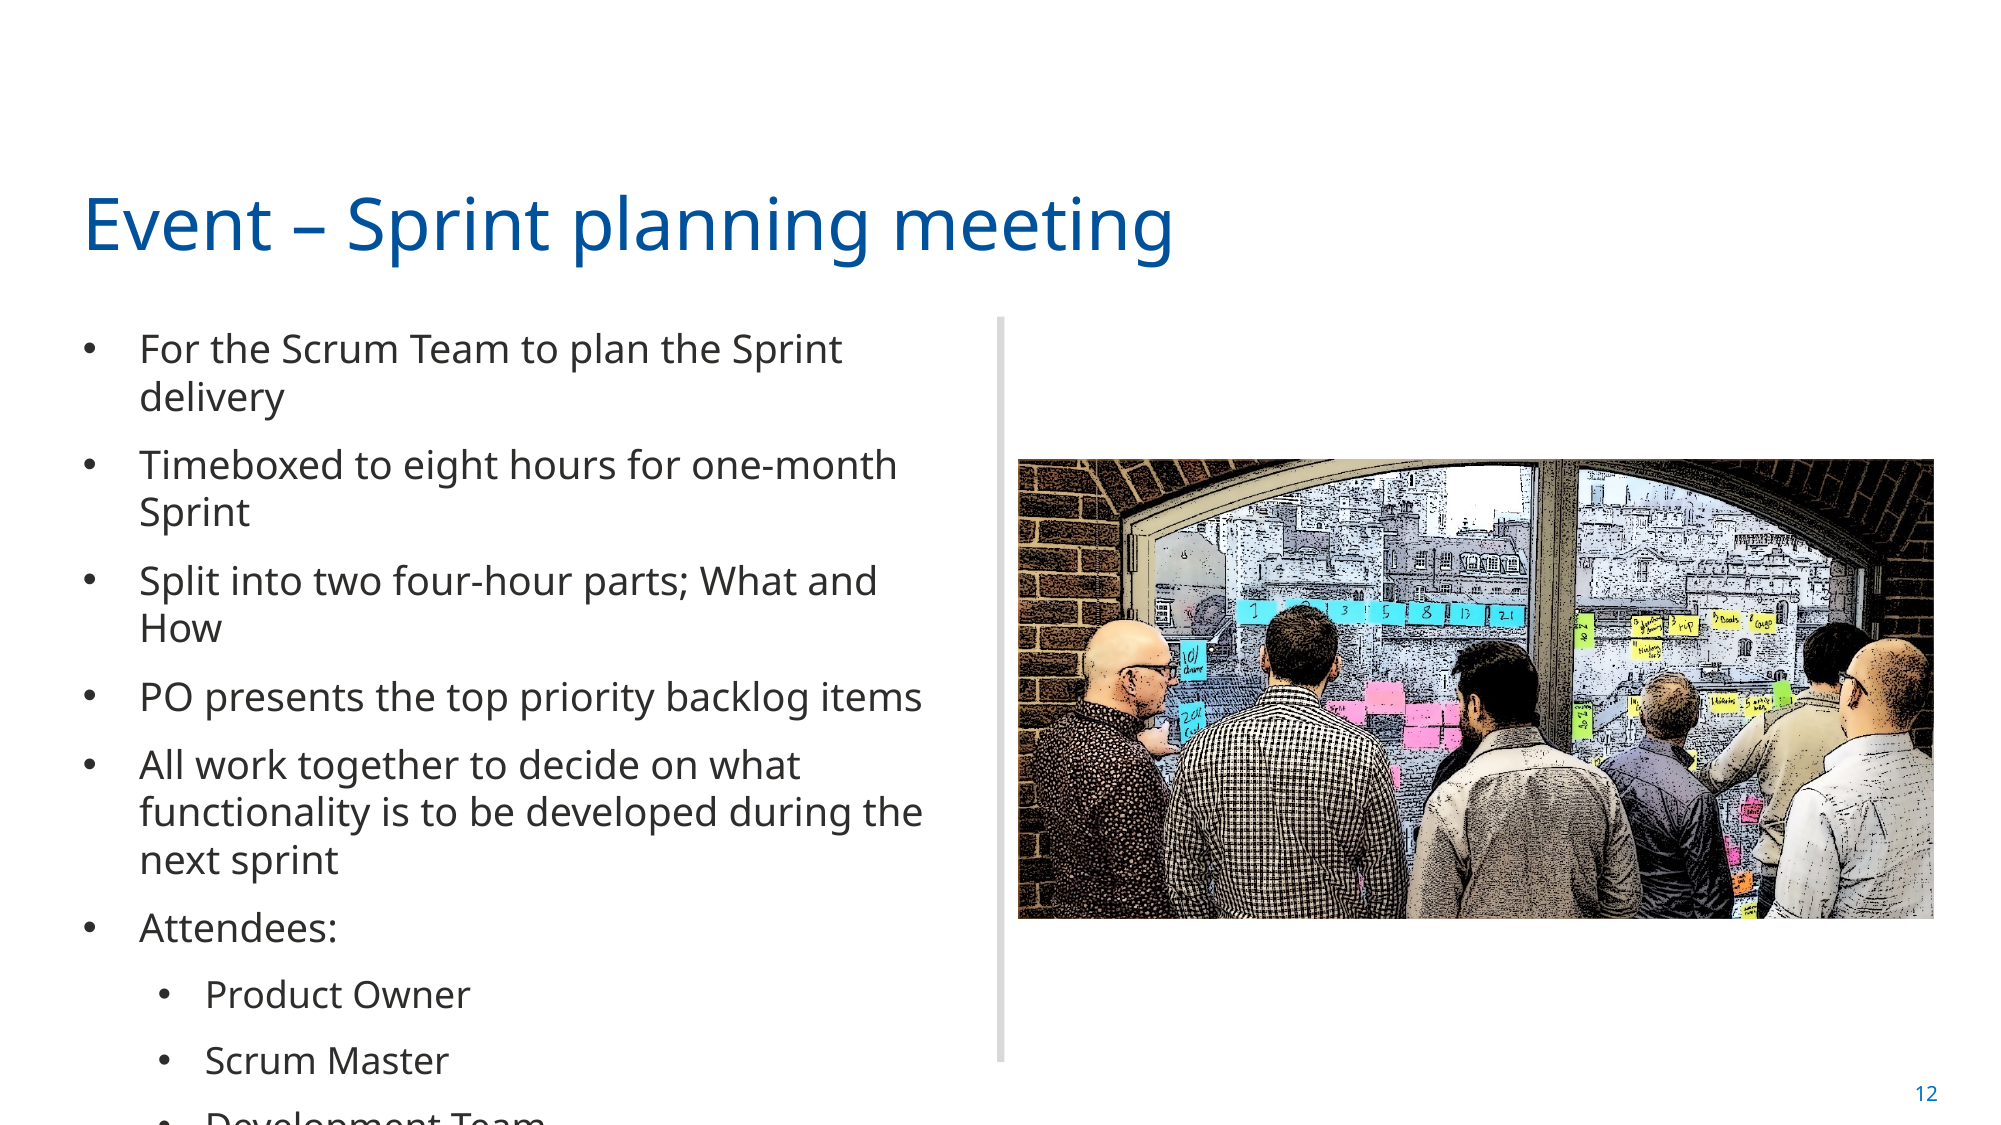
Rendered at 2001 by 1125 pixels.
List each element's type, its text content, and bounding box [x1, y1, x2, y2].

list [1017, 459, 1934, 920]
title Event – Sprint planning meeting [67, 170, 1565, 273]
list For the Scrum Team to plan the Sprint delivery Timeboxed to eight hours for one-month Sprint Split into two four-hour parts; What and How PO presents the top priority backlog items All work together to decide on what functionality is to be developed during the next sprint Attendees: Product Owner Scrum Master Development Team [67, 316, 984, 1063]
